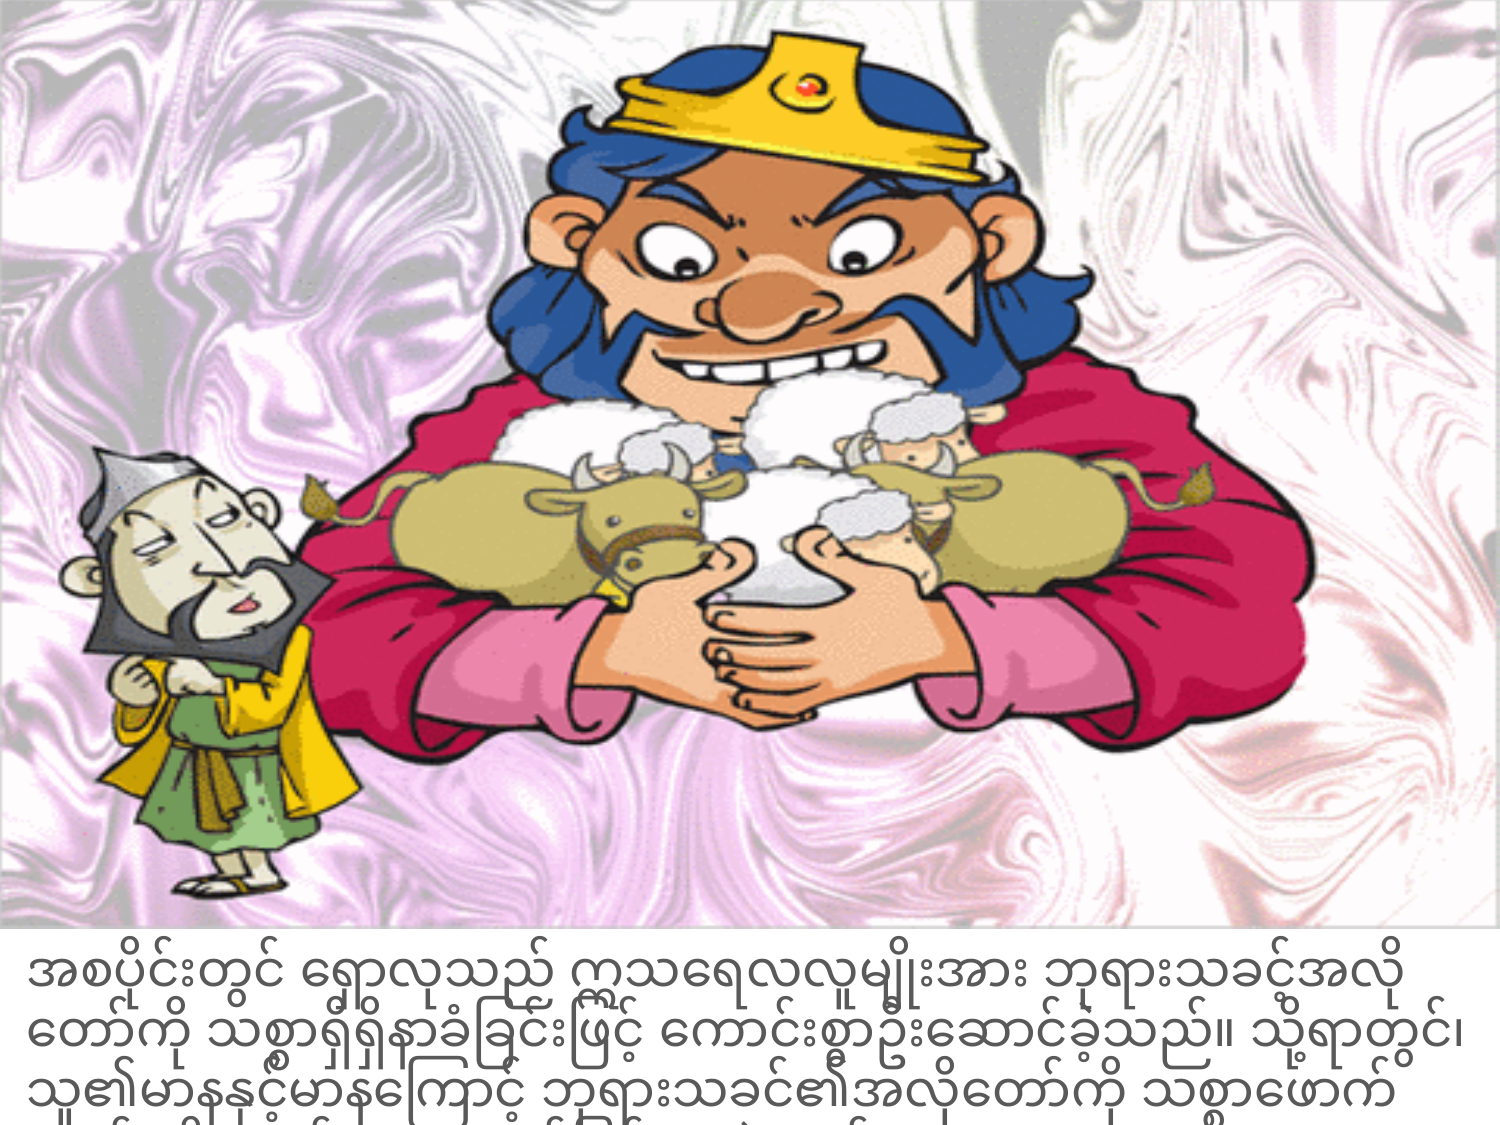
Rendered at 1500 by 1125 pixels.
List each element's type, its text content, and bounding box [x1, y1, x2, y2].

text_box အစပိုင်းတွင် ရှောလုသည် ဣသရေလလူမျိုးအား ဘုရားသခင့်အလိုတော်ကို သစ္စာရှိရှိနာခံခြင်းဖြင့် ကောင်းစွာဦးဆောင်ခဲ့သည်။ သို့ရာတွင်၊ သူ၏မာနနှင့်မာနကြောင့် ဘုရားသခင်၏အလိုတော်ကို သစ္စာဖောက်သည့် ဆိုးယုတ်သောဘုရင်ဖြစ်လာခဲ့သည်။ [11, 937, 1483, 1125]
picture [0, 0, 1500, 929]
